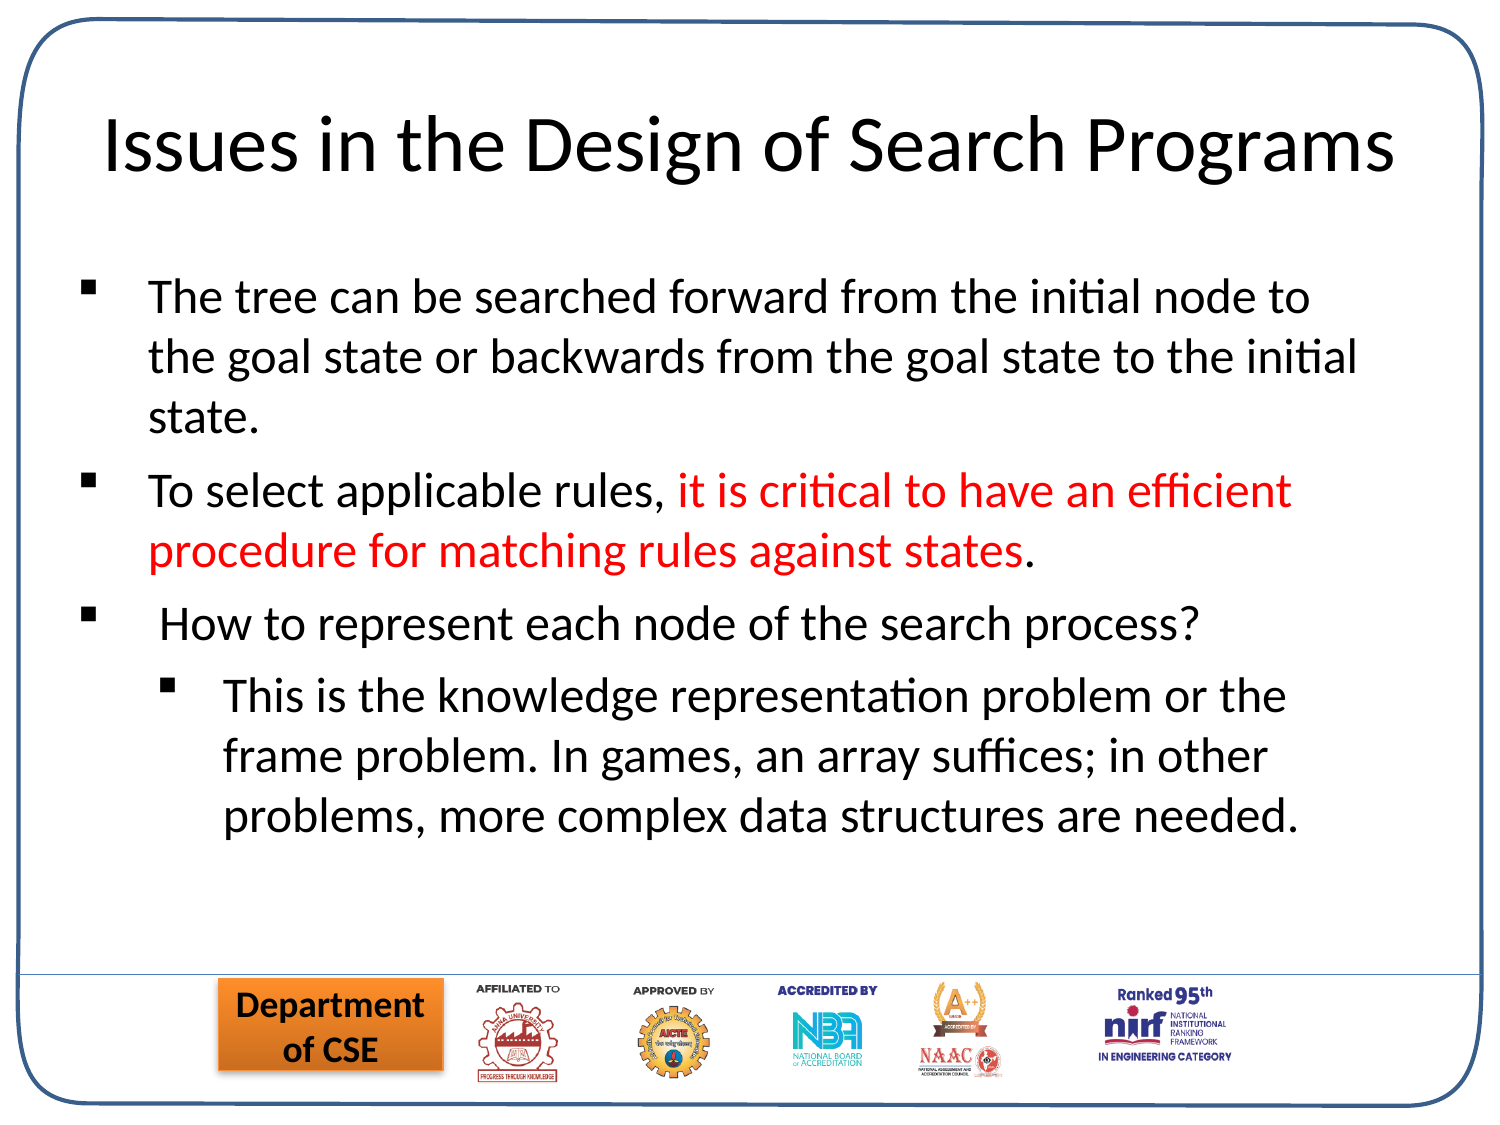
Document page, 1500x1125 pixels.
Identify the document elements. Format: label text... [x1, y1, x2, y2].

title Issues in the Design of Search Programs [75, 45, 1425, 233]
list The tree can be searched forward from the initial node to the goal state or backwards from the goal state to the initial state. To select applicable rules, it is critical to have an efficient procedure for matching rules against states. How to represent each node of the search process? This is the knowledge representation problem or the frame problem. In games, an array suffices; in other problems, more complex data structures are needed. [57, 256, 1377, 1004]
picture [914, 1004, 1007, 1083]
picture [620, 1004, 731, 1086]
picture [1092, 1004, 1241, 1074]
picture [775, 1004, 880, 1070]
picture [466, 1004, 569, 1089]
